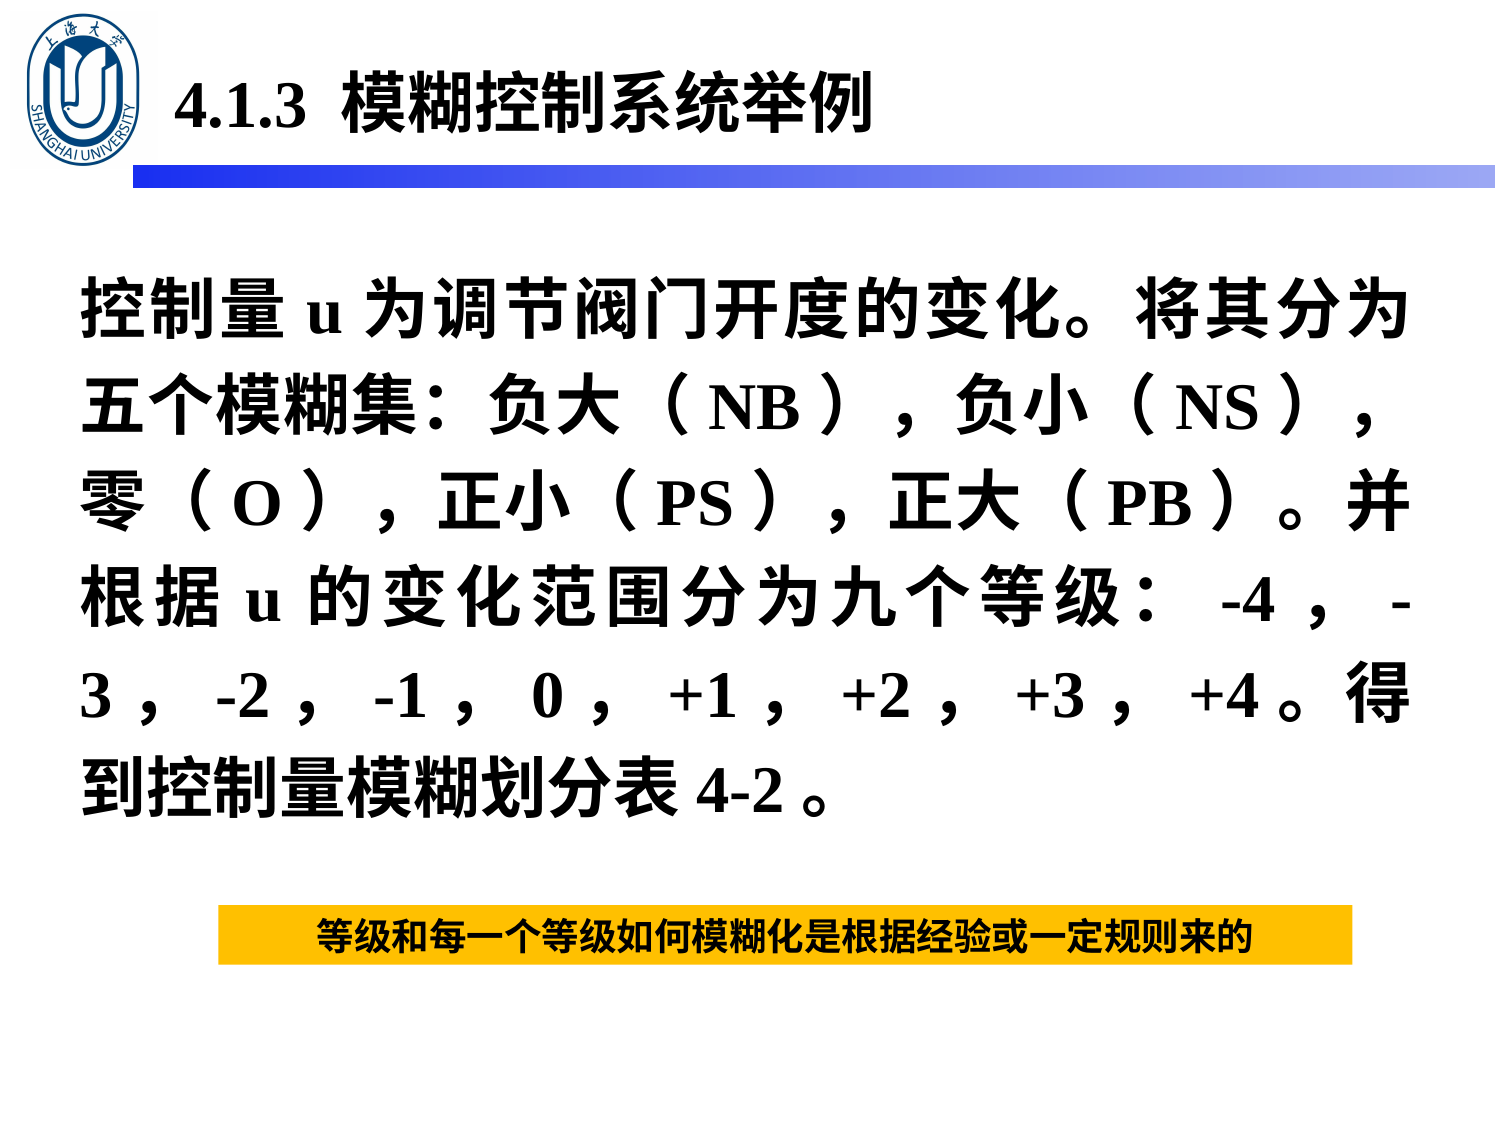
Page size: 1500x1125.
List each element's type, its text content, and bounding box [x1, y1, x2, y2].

text_box 等级和每一个等级如何模糊化是根据经验或一定规则来的 [218, 905, 1353, 965]
picture [10, 11, 158, 169]
text_box 4.1.3 模糊控制系统举例 [159, 53, 1172, 149]
text_box 控制量u为调节阀门开度的变化。将其分为五个模糊集：负大（NB），负小（NS），零（O），正小（PS），正大（PB）。并根据u的变化范围分为九个等级：-4，-3，-2，-1，0，+1，+2，+3，+4。得到控制量模糊划分表4-2。 [64, 243, 1428, 834]
